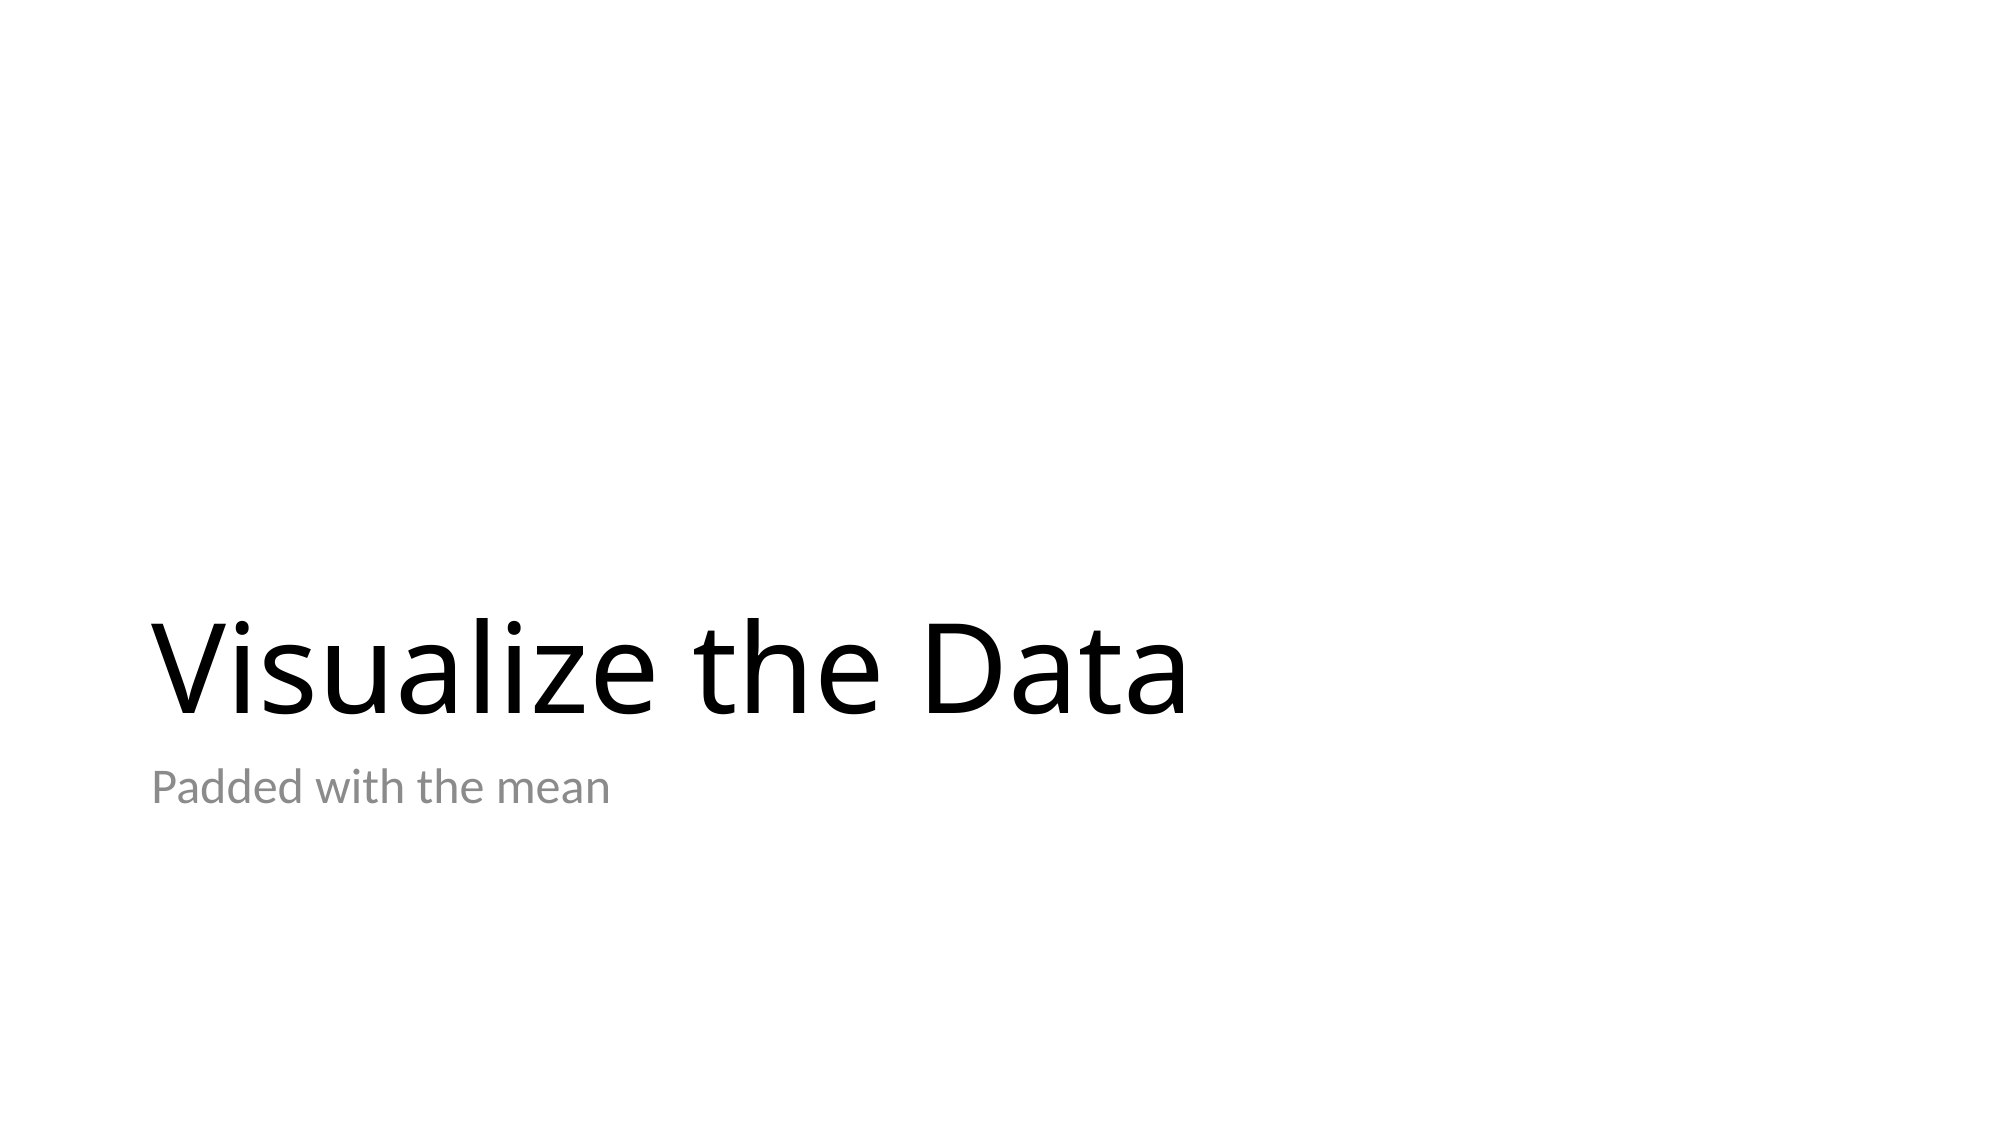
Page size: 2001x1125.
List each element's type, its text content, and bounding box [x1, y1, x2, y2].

title Visualize the Data [136, 280, 1862, 749]
list Padded with the mean [136, 752, 1862, 999]
